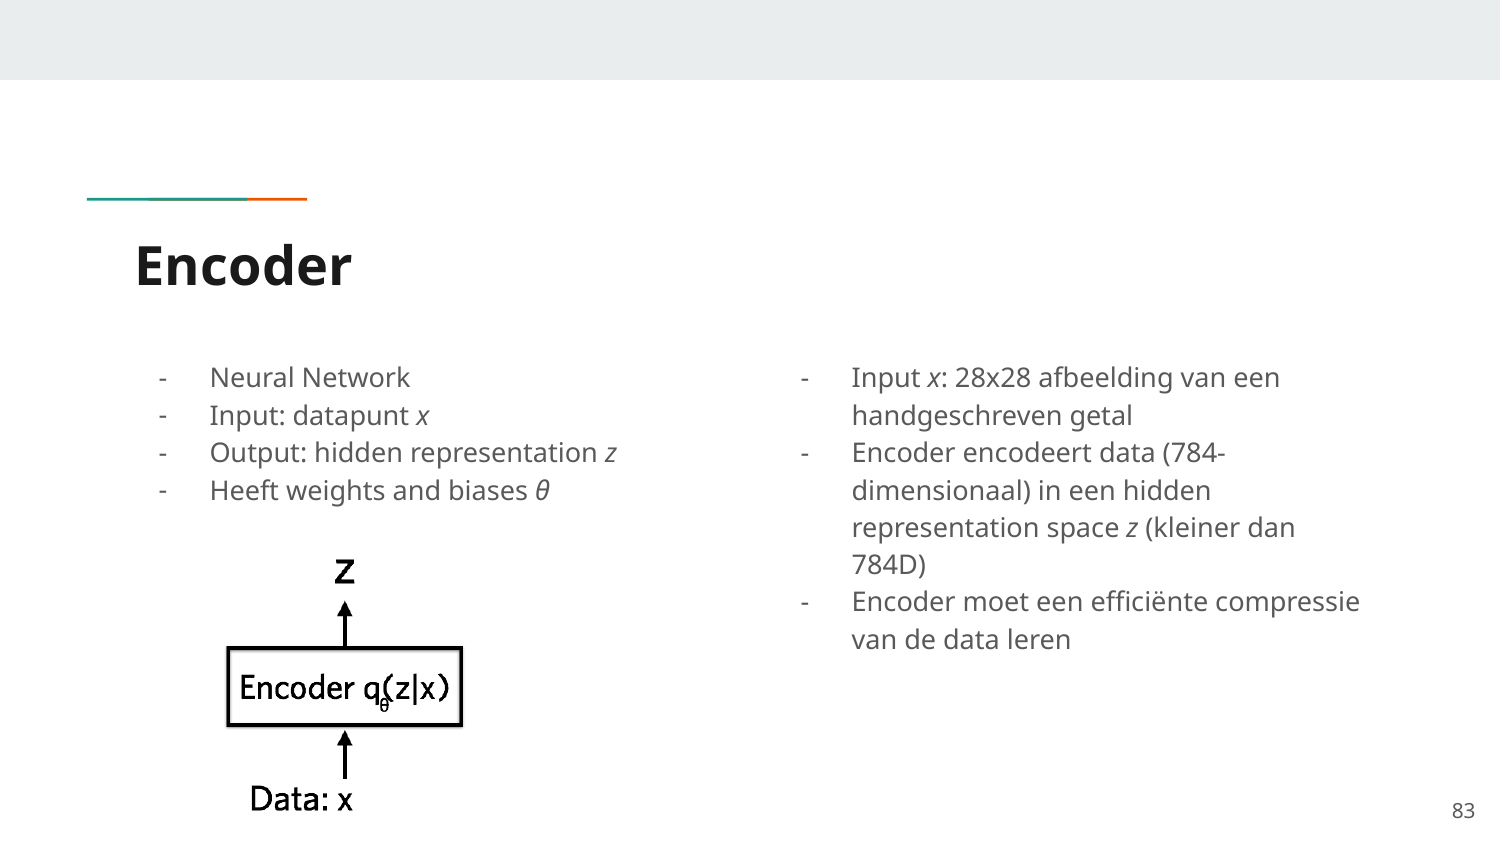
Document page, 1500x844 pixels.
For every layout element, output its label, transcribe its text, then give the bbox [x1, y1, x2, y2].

title Encoder [119, 216, 1381, 305]
picture [223, 533, 470, 821]
list Input x: 28x28 afbeelding van een handgeschreven getal Encoder encodeert data (784-dimensionaal) in een hidden representation space z (kleiner dan 784D) Encoder moet een efficiënte compressie van de data leren [761, 341, 1381, 712]
slide_number ‹#› [1400, 779, 1491, 844]
list Neural Network Input: datapunt x Output: hidden representation z Heeft weights and biases θ [119, 341, 739, 712]
